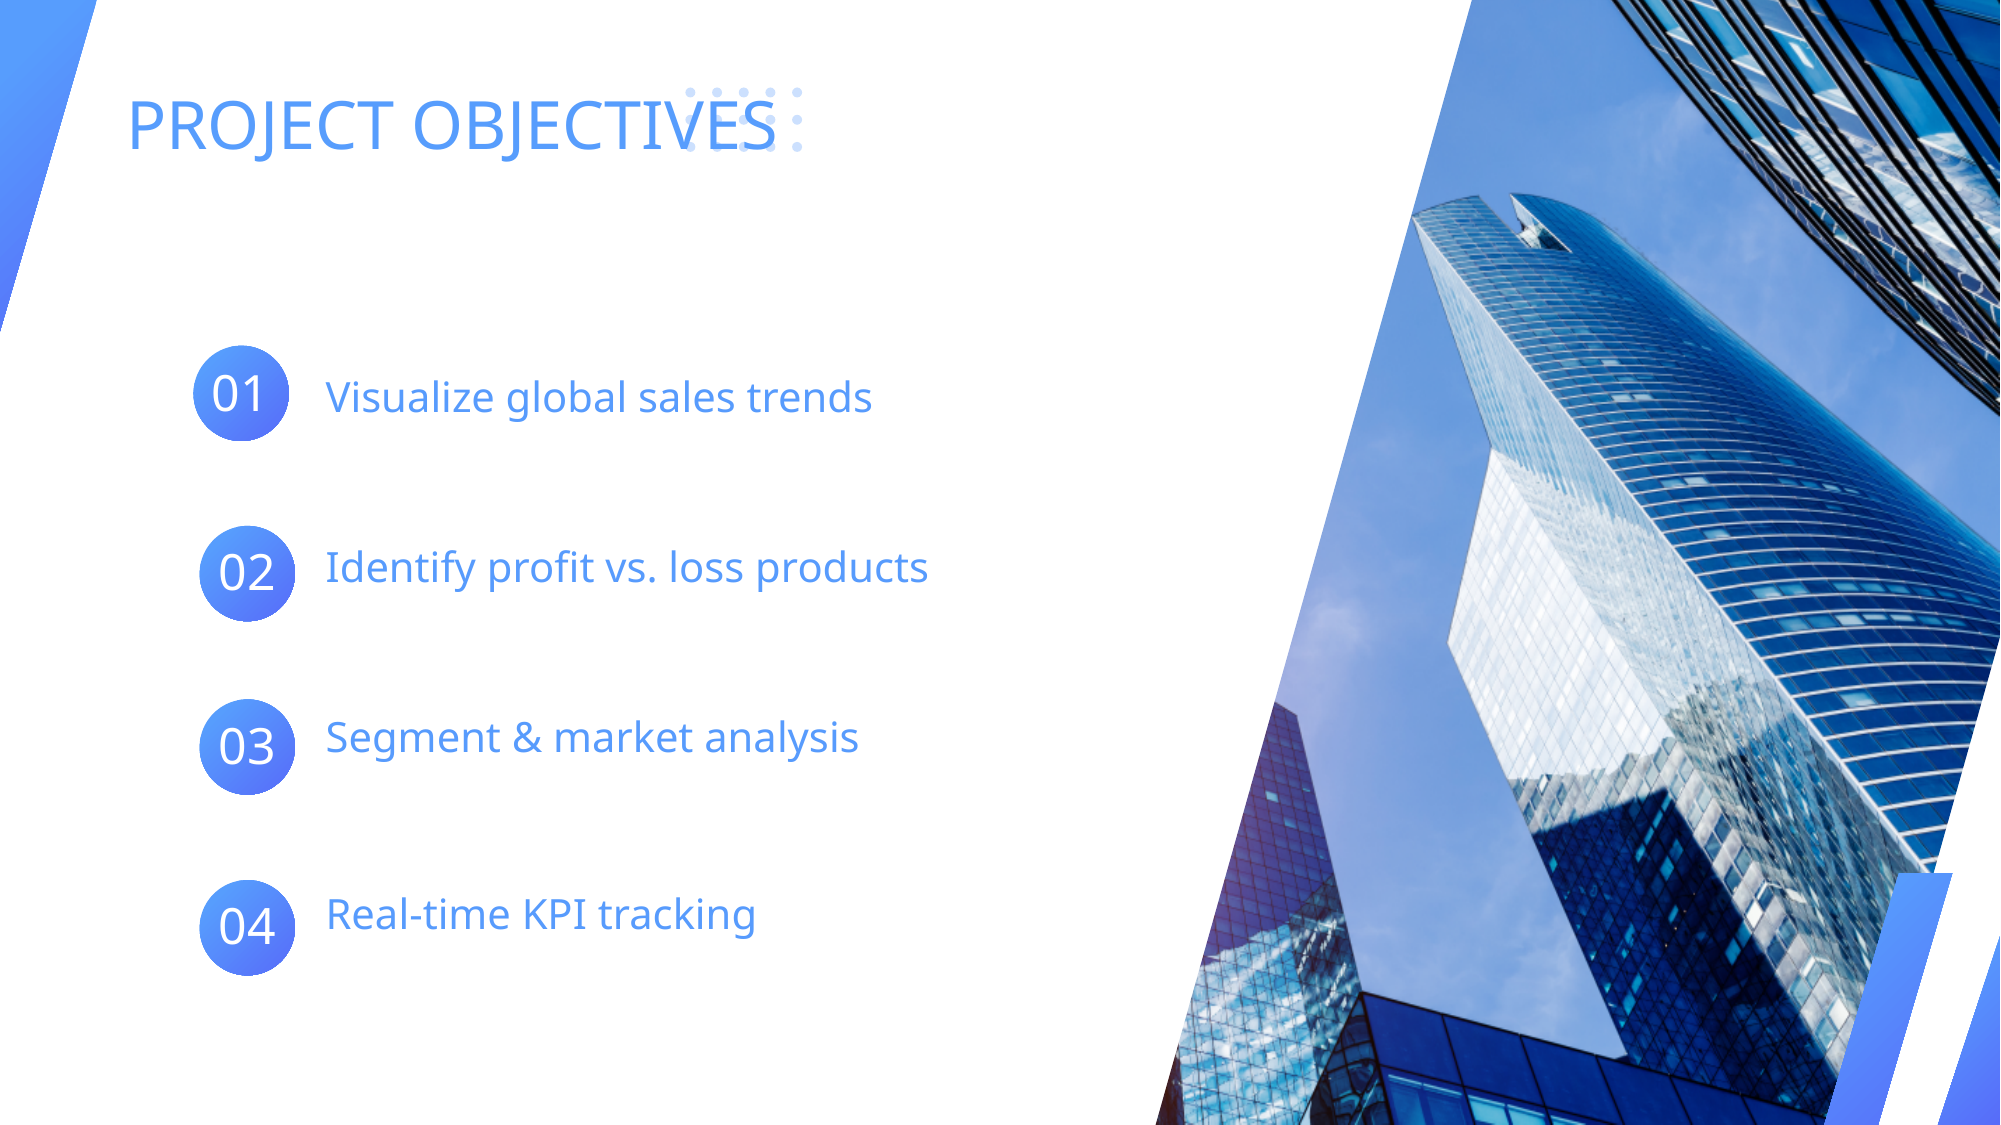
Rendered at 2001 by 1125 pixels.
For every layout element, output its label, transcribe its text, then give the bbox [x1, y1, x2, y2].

text_box [1936, 935, 2000, 1125]
text_box Real-time KPI tracking [310, 880, 980, 945]
text_box [1823, 872, 1954, 1125]
text_box [210, 524, 285, 542]
text_box [203, 344, 280, 363]
text_box [213, 609, 281, 623]
text_box 03 [189, 716, 306, 782]
text_box Identify profit vs. loss products [310, 533, 980, 598]
text_box [209, 698, 285, 716]
text_box [210, 879, 285, 896]
text_box Project Objectives [111, 87, 1000, 171]
text_box 04 [189, 896, 306, 963]
text_box Segment & market analysis [310, 702, 980, 768]
text_box [0, 0, 98, 332]
text_box 01 [189, 363, 291, 429]
text_box [1154, 0, 2000, 1125]
text_box [213, 963, 281, 977]
text_box [208, 429, 275, 442]
text_box [213, 782, 282, 796]
text_box Visualize global sales trends [310, 363, 1228, 429]
text_box 02 [189, 542, 306, 609]
